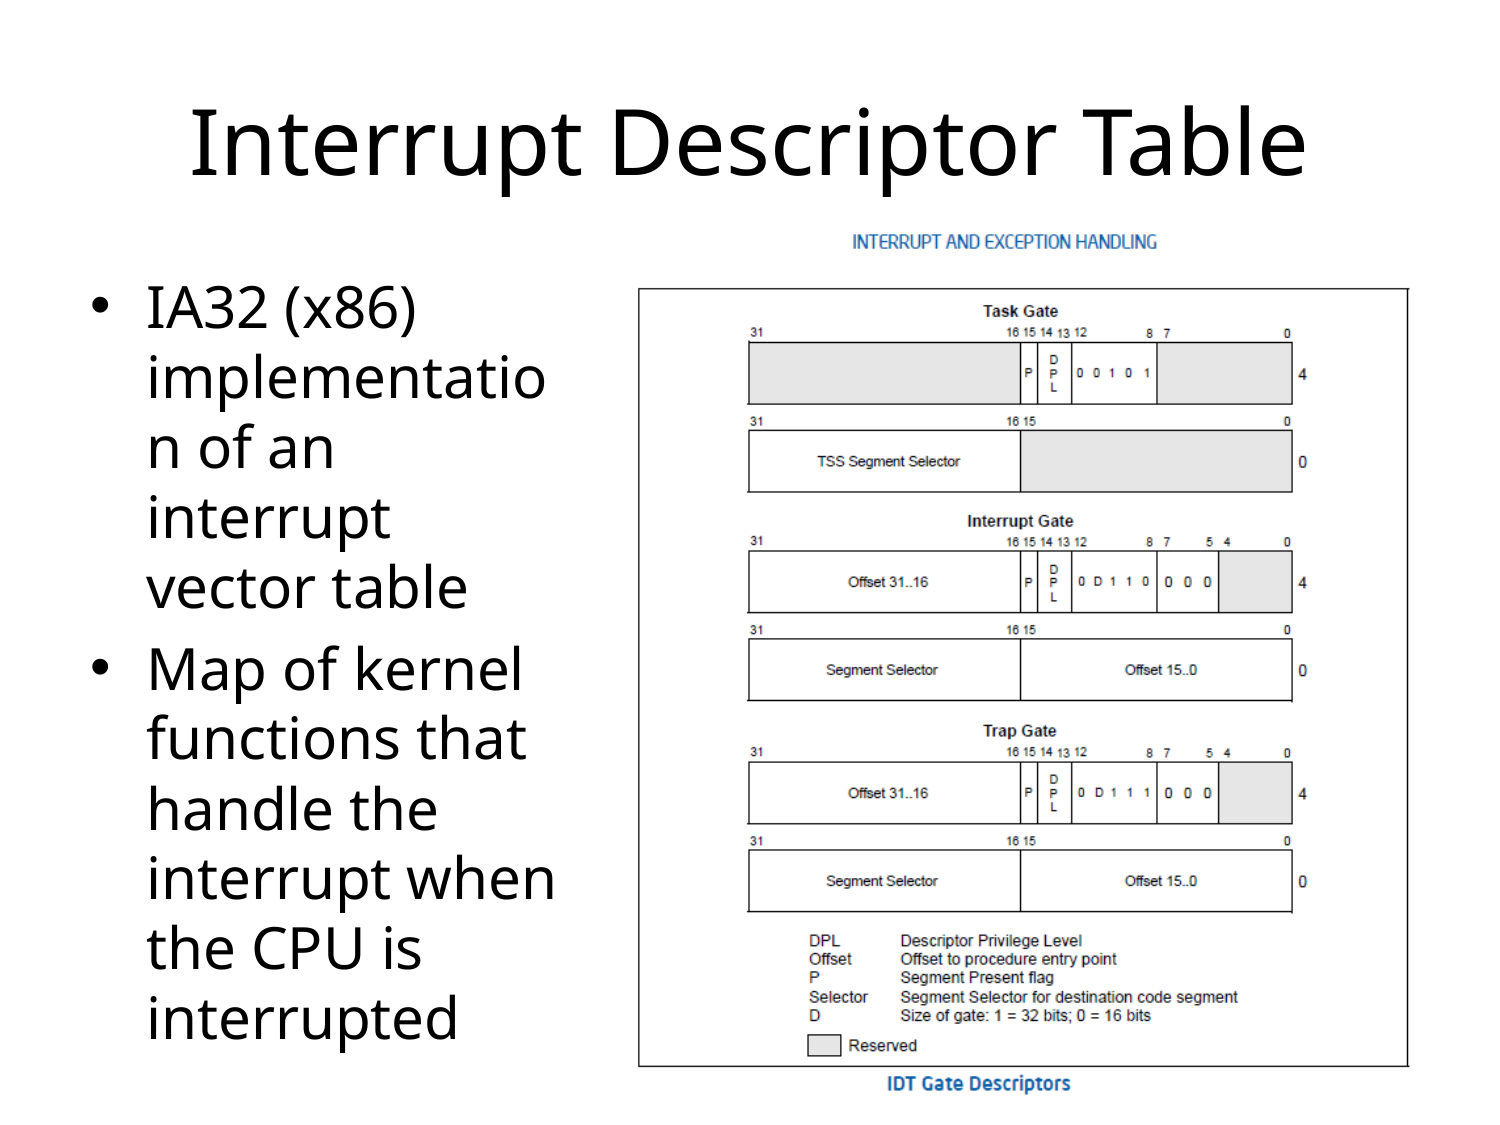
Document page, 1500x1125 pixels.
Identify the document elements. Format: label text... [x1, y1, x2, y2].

picture [616, 203, 1449, 1096]
list IA32 (x86) implementation of an interrupt vector table Map of kernel functions that handle the interrupt when the CPU is interrupted [75, 262, 585, 1037]
title Interrupt Descriptor Table [75, 45, 1425, 233]
